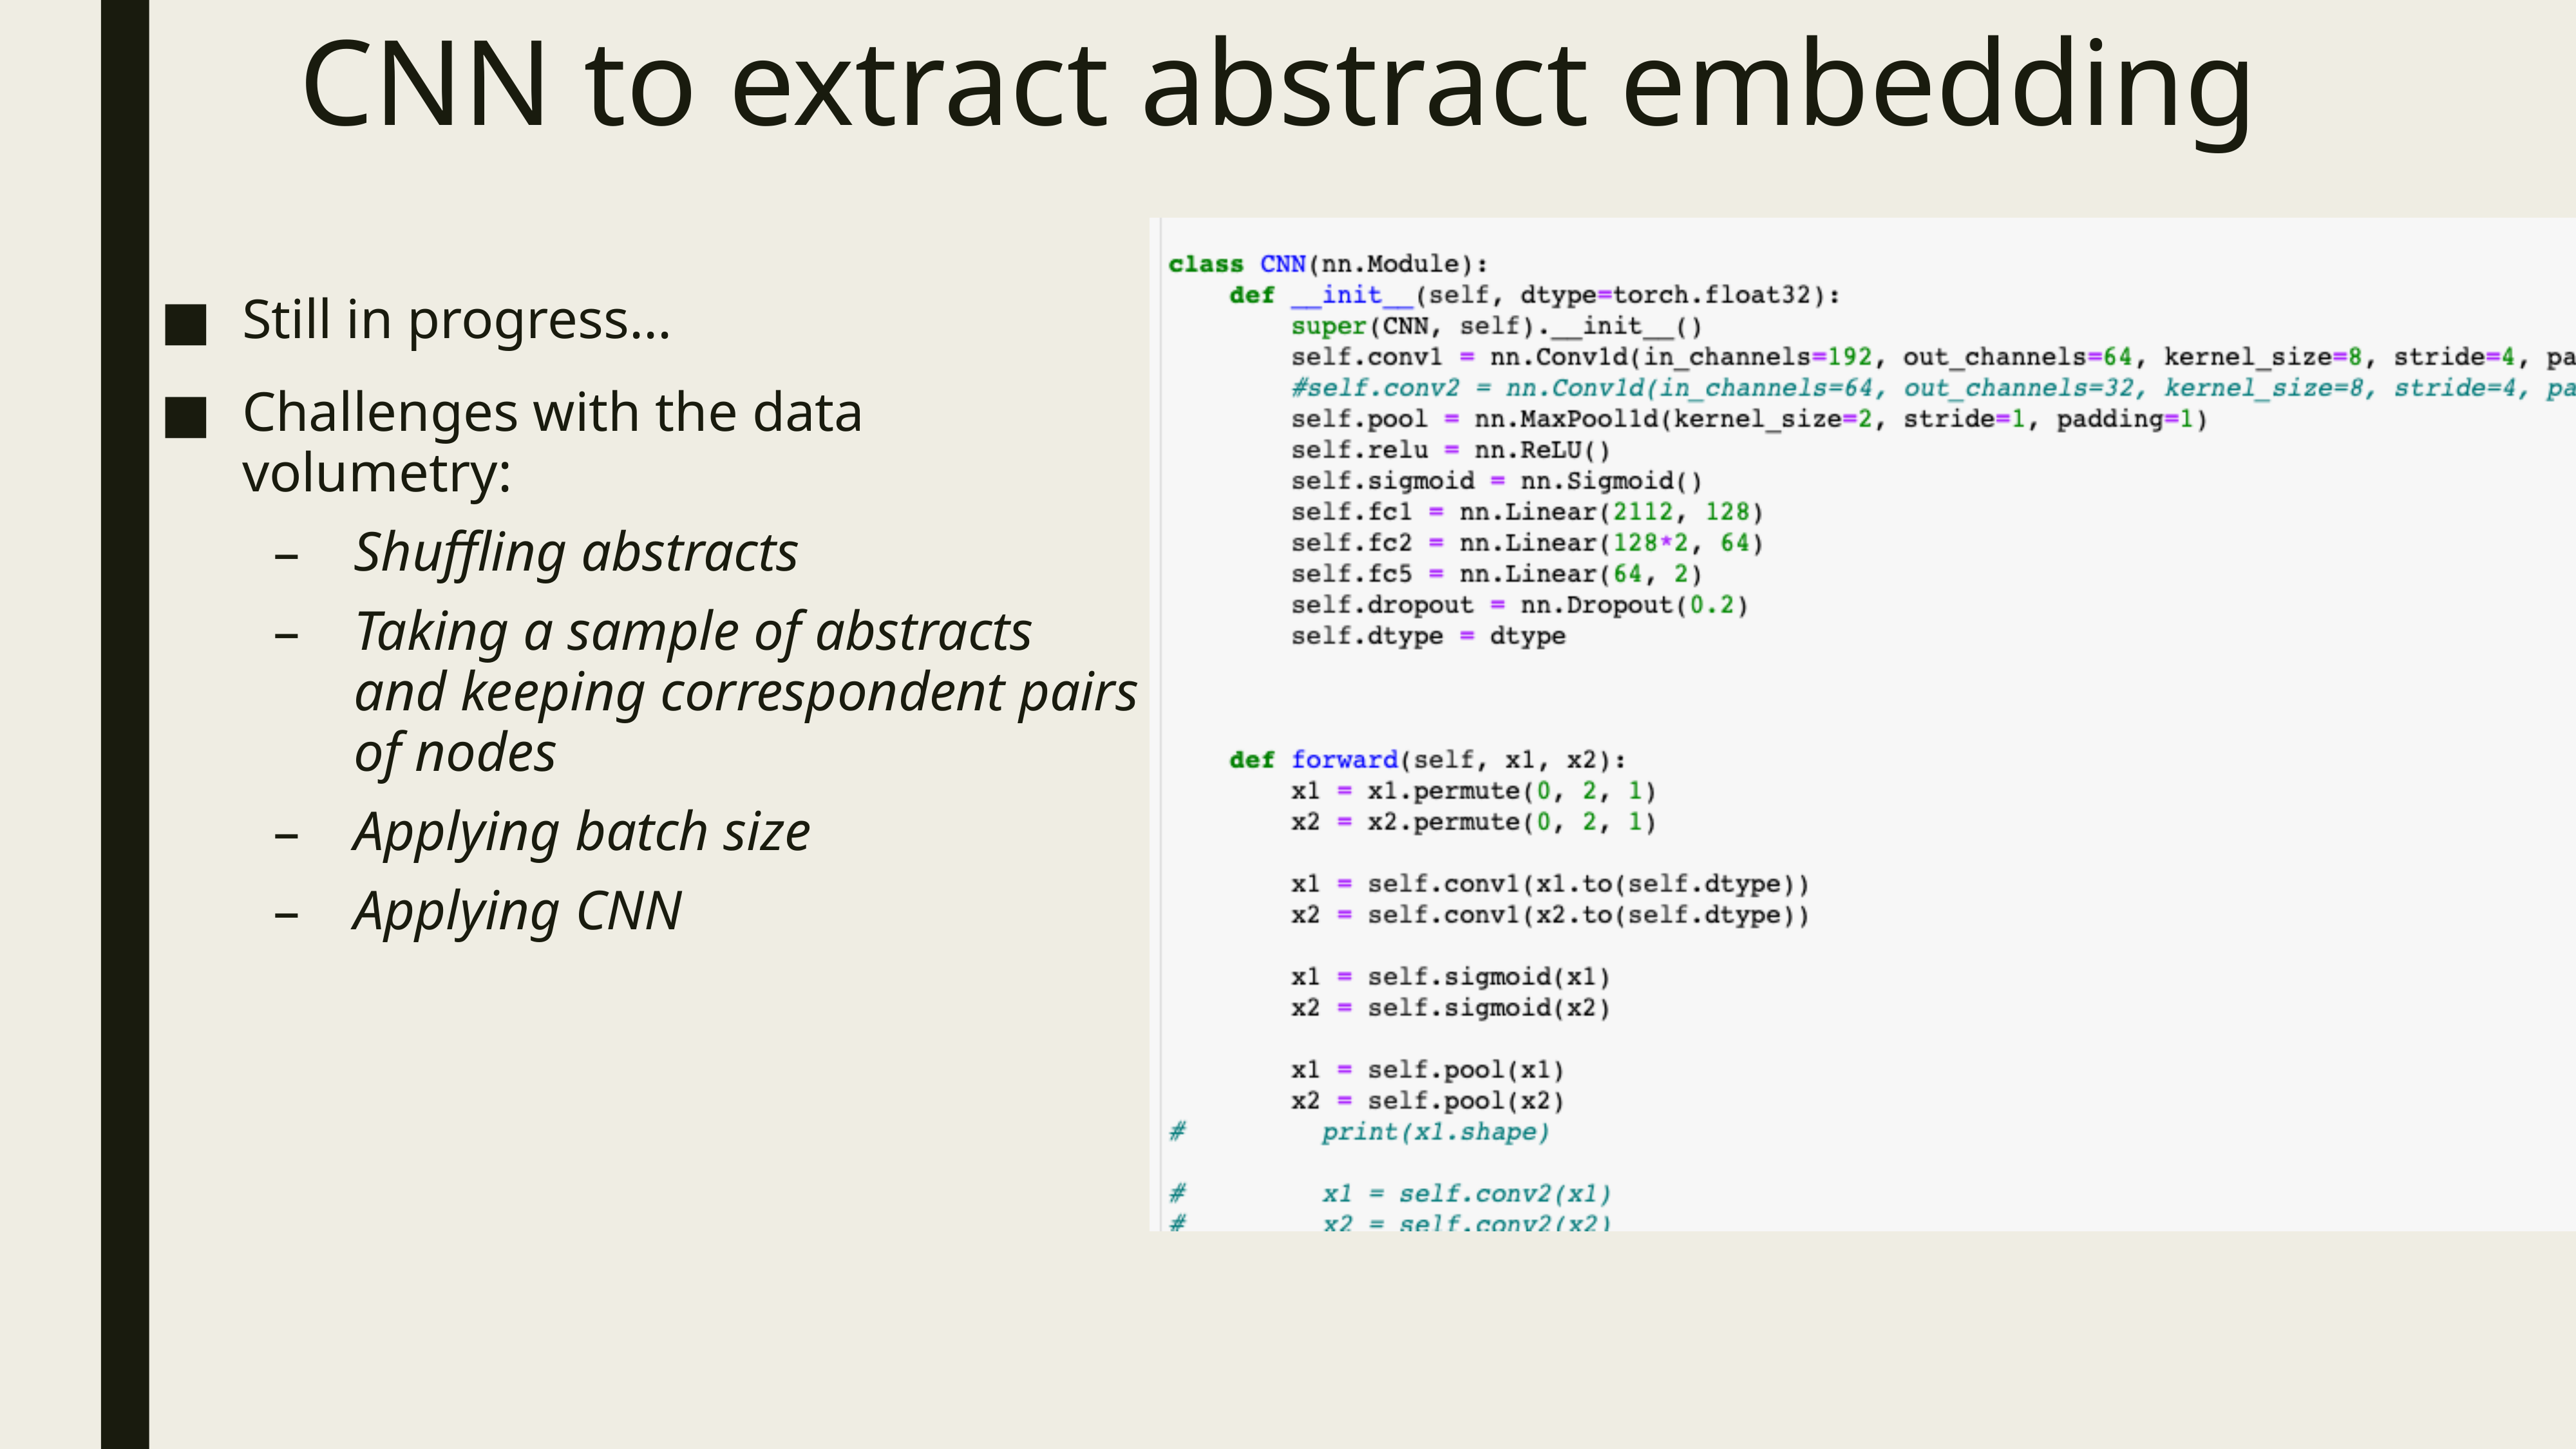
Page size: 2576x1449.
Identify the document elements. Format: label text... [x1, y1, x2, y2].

text_box Still in progress... Challenges with the data volumetry: Shuffling abstracts Taking a sample of abstracts and keeping correspondent pairs of nodes Applying batch size Applying CNN [151, 285, 1150, 811]
text_box CNN to extract abstract embedding [289, 0, 2318, 176]
picture [1150, 218, 2576, 1231]
